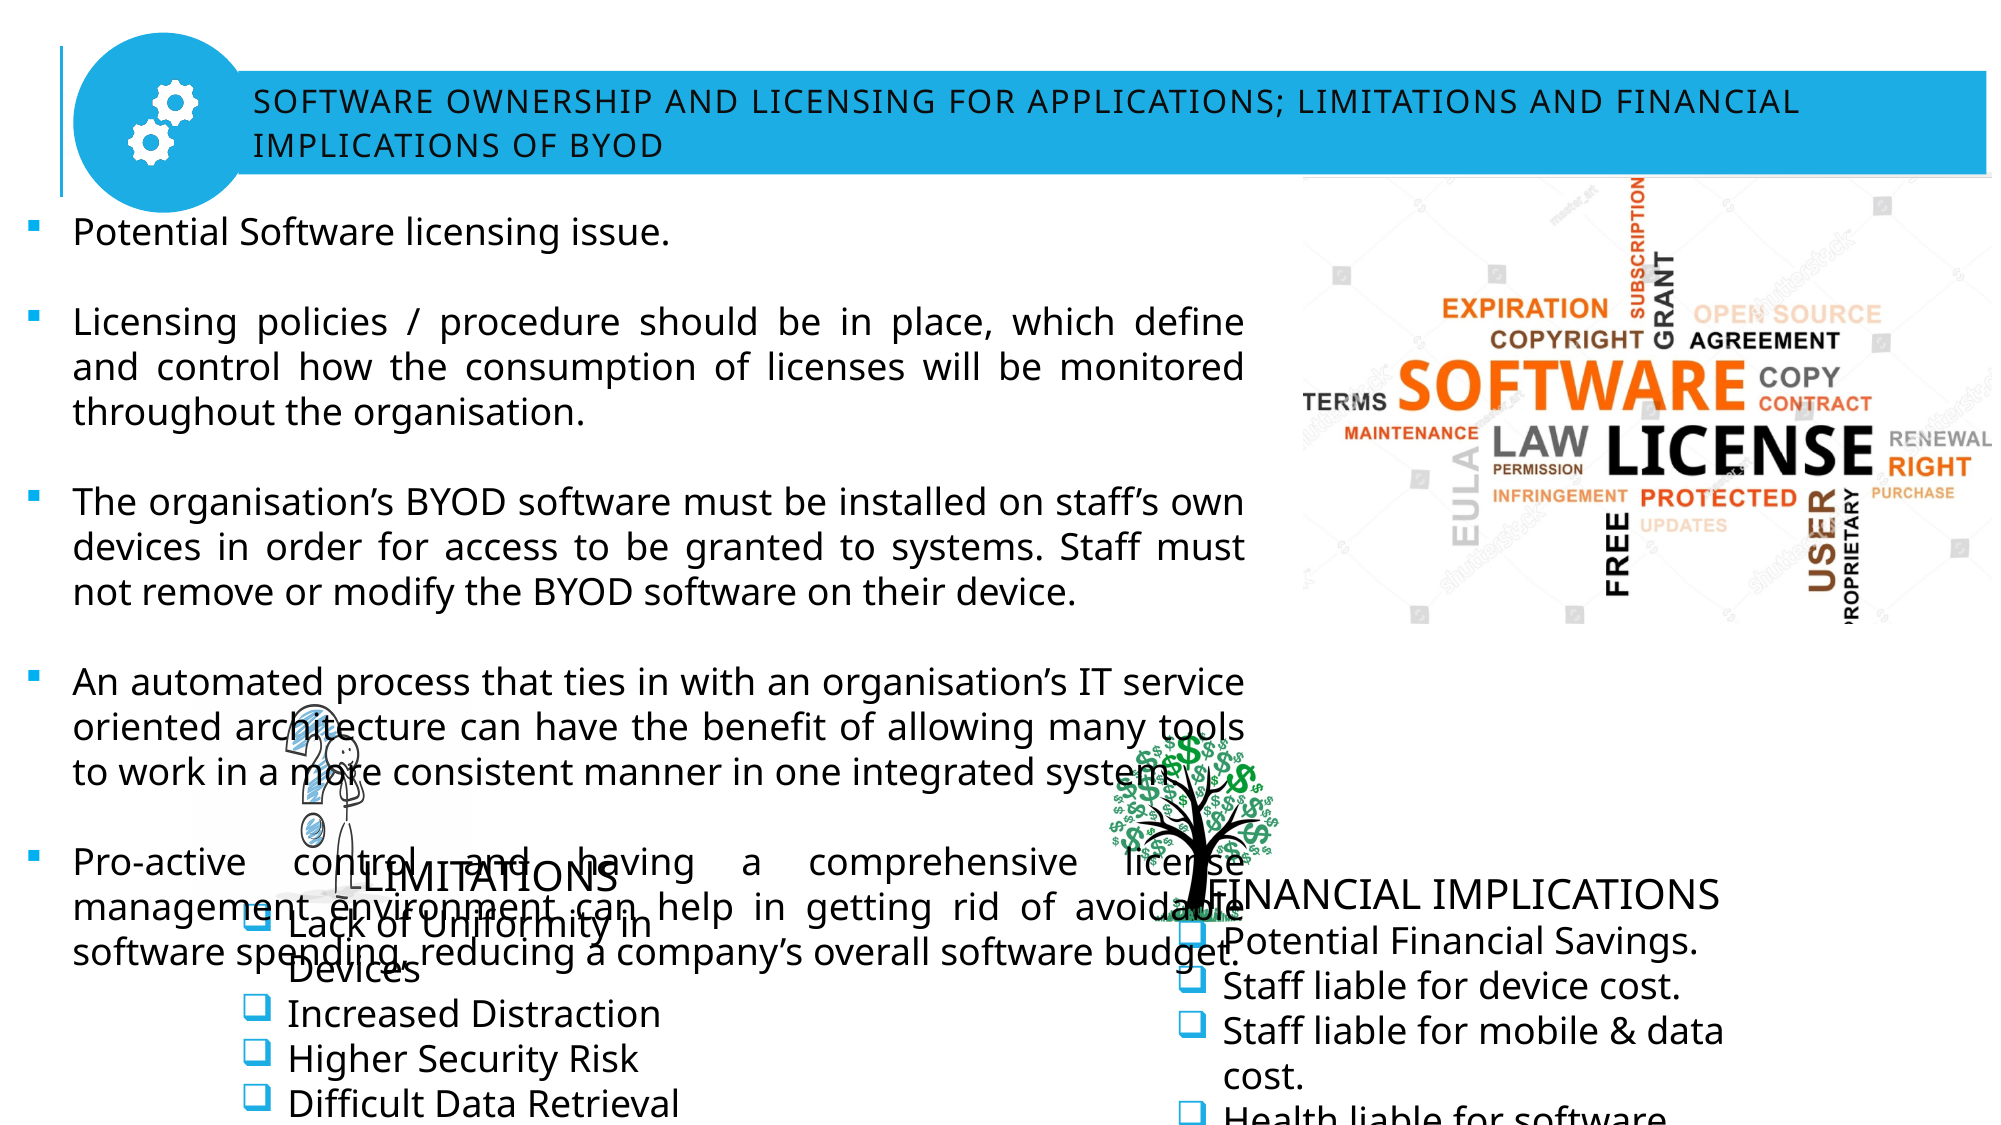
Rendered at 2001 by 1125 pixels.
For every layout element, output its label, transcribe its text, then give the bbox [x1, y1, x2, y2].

picture [1101, 726, 1289, 926]
text_box FINANCIAL IMPLICATIONS Potential Financial Savings. Staff liable for device cost. Staff liable for mobile & data cost. Health liable for software costs [1161, 860, 1766, 1125]
text_box [73, 32, 254, 200]
text_box [110, 70, 216, 176]
text_box LIMITATIONS Lack of Uniformity in Devices Increased Distraction Higher Security Risk Difficult Data Retrieval Legal Issues [225, 981, 755, 1125]
picture [1303, 172, 1992, 624]
text_box SOFTWARE OWNERSHIP AND LICENSING FOR APPLICATIONS; LIMITATIONS AND FINANCIAL IMPLICATIONS OF BYOD [238, 70, 1987, 175]
text_box Potential Software licensing issue. Licensing policies / procedure should be in place, which define and control how the consumption of licenses will be monitored throughout the organisation. The organisation’s BYOD software must be installed on staff’s own devices in order for access to be granted to systems. Staff must not remove or modify the BYOD software on their device. An automated process that ties in with an organisation’s IT service oriented architecture can have the benefit of allowing many tools to work in a more consistent manner in one integrated system. Pro-active control and having a comprehensive license management environment can help in getting rid of avoidable software spending, reducing a company’s overall software budget. [10, 200, 1262, 981]
picture [192, 694, 472, 913]
